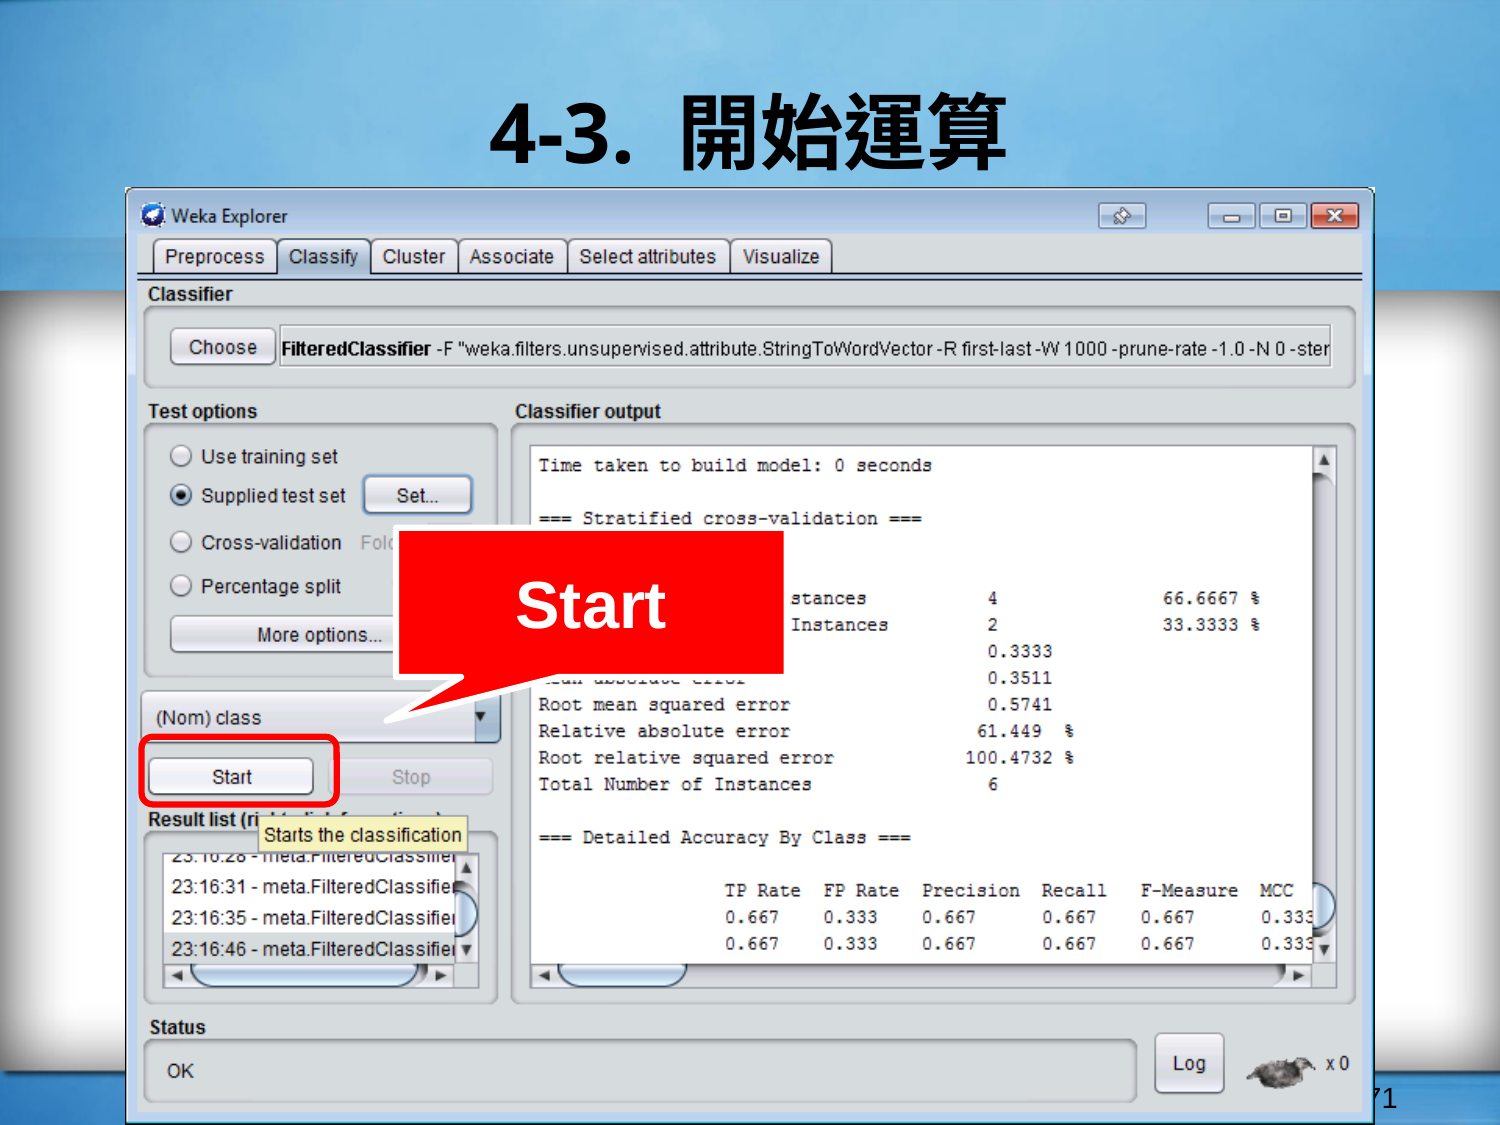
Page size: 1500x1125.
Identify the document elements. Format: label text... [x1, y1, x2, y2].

picture [0, 0, 1500, 1125]
title 4-3. 開始運算 [78, 27, 1422, 232]
slide_number ‹#› [1379, 1074, 1488, 1118]
